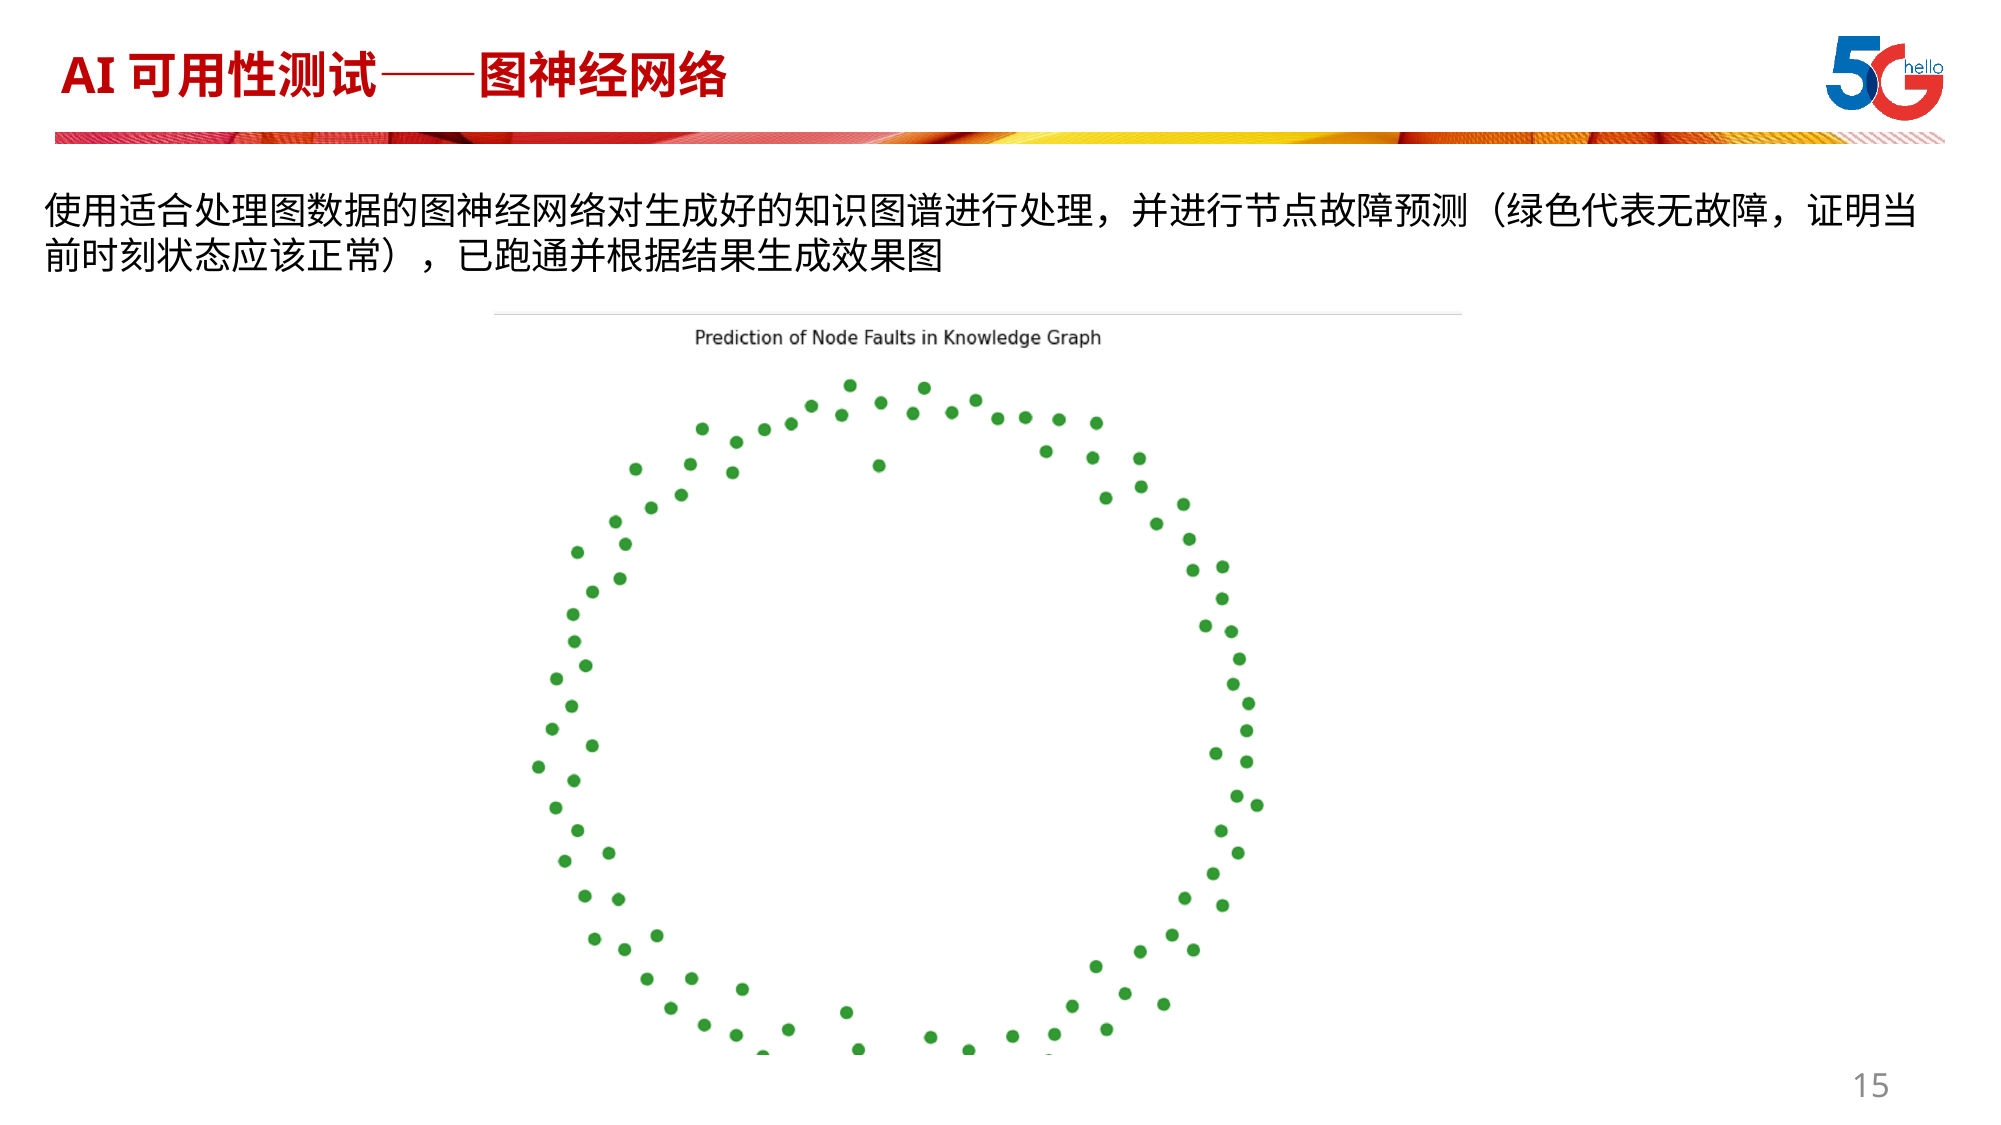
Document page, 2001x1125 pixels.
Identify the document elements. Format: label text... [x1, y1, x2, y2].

text_box 使用适合处理图数据的图神经网络对生成好的知识图谱进行处理，并进行节点故障预测（绿色代表无故障，证明当前时刻状态应该正常），已跑通并根据结果生成效果图 [29, 179, 1971, 285]
text_box AI可用性测试——图神经网络 [46, 23, 1614, 132]
picture [55, 2, 1992, 147]
picture [494, 311, 1462, 1055]
